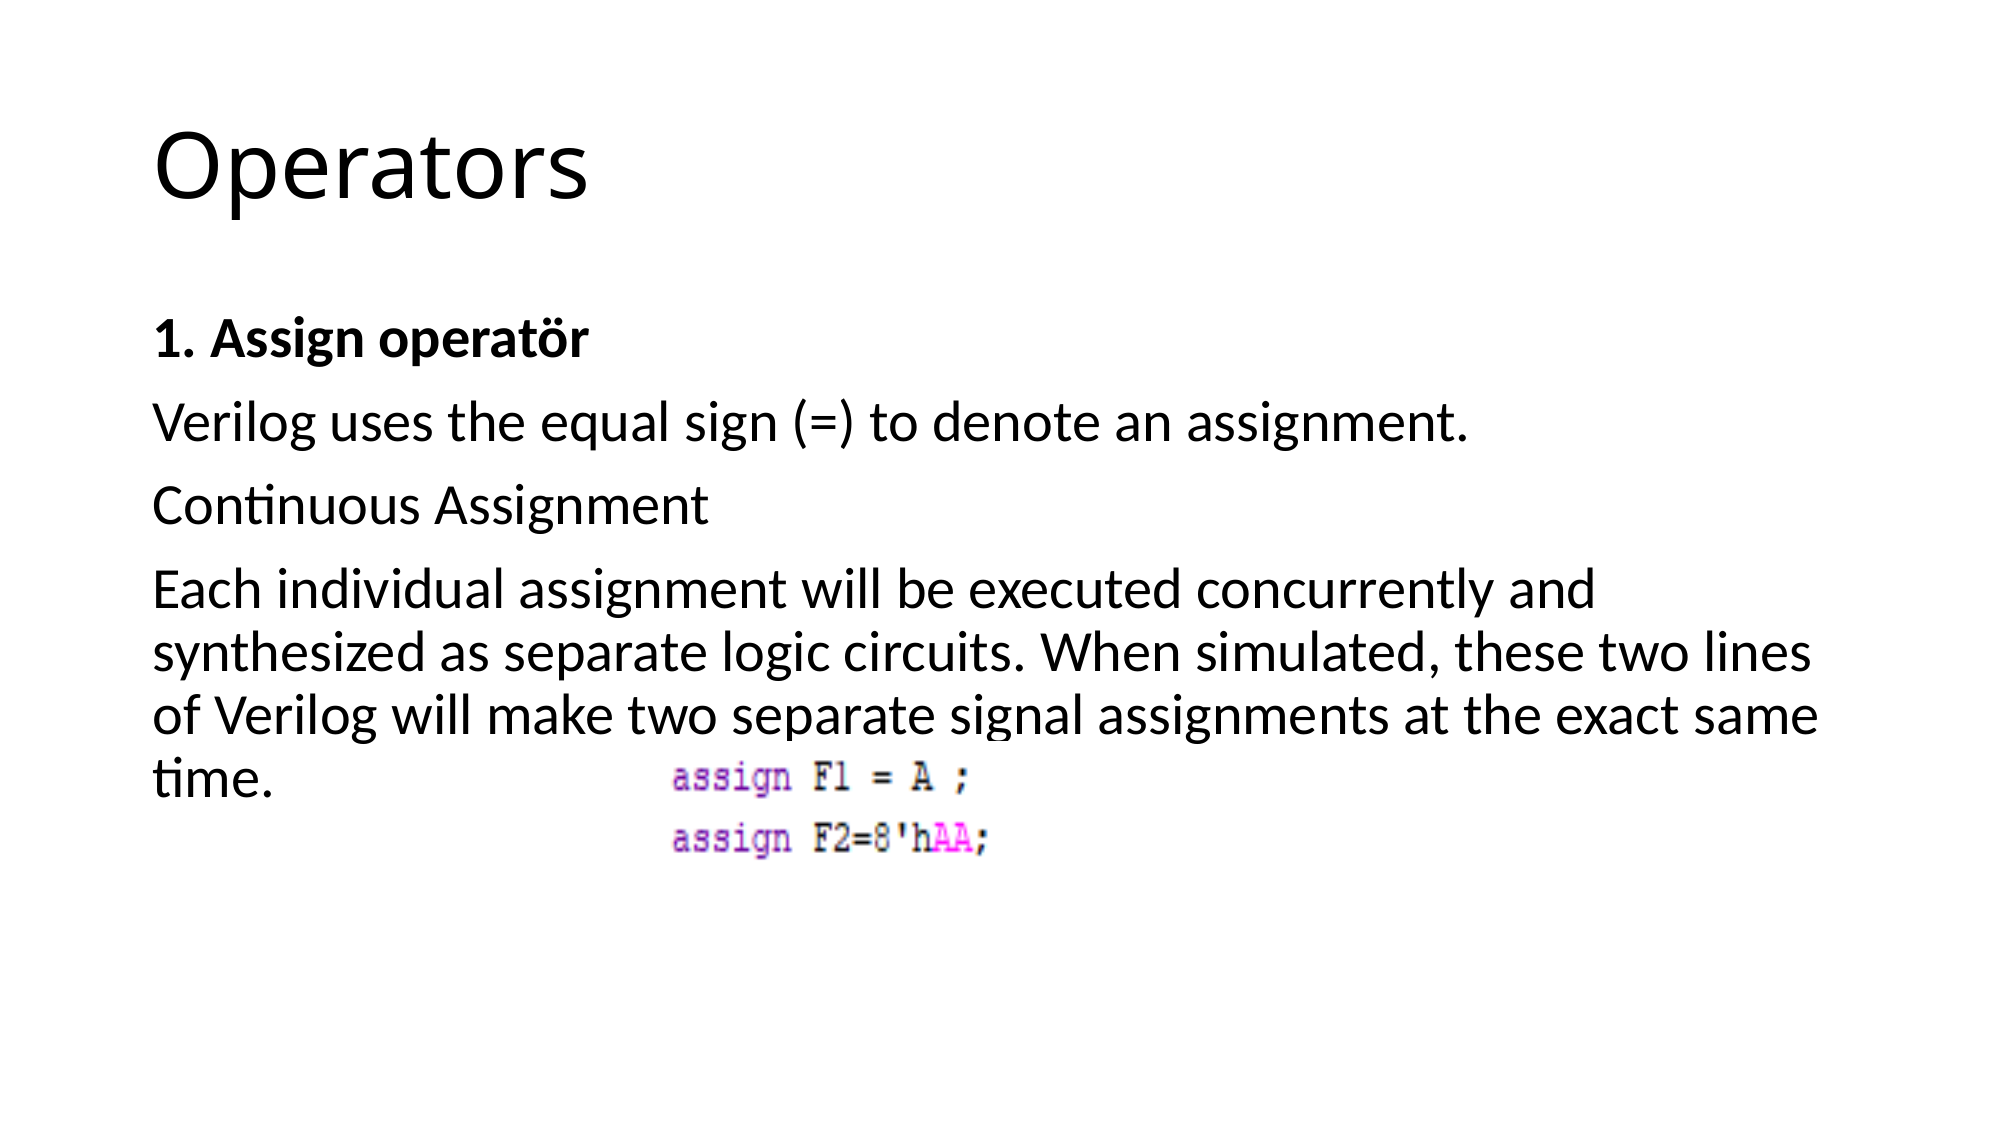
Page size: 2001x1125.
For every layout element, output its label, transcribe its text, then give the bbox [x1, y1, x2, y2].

list 1. Assign operatör Verilog uses the equal sign (=) to denote an assignment. Continuous Assignment Each individual assignment will be executed concurrently and synthesized as separate logic circuits. When simulated, these two lines of Verilog will make two separate signal assignments at the exact same time. [137, 299, 1863, 1014]
title Operators [137, 59, 1863, 278]
picture [655, 741, 1028, 889]
